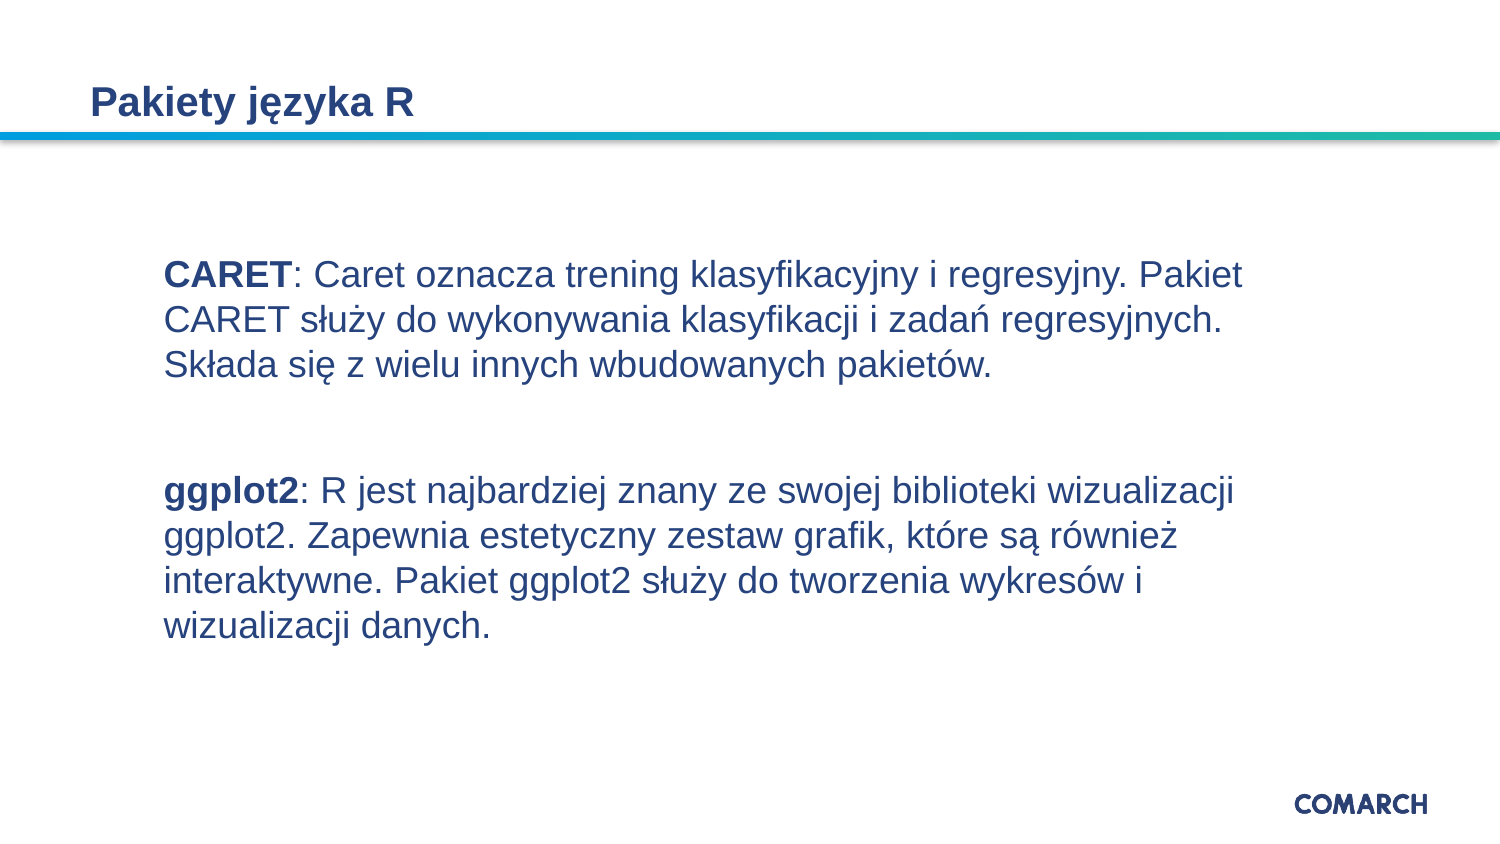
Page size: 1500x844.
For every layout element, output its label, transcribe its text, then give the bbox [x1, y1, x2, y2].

text_box ggplot2: R jest najbardziej znany ze swojej biblioteki wizualizacji ggplot2. Zapewnia estetyczny zestaw grafik, które są również interaktywne. Pakiet ggplot2 służy do tworzenia wykresów i wizualizacji danych. [148, 458, 1343, 654]
text_box CARET: Caret oznacza trening klasyfikacyjny i regresyjny. Pakiet CARET służy do wykonywania klasyfikacji i zadań regresyjnych. Składa się z wielu innych wbudowanych pakietów. [148, 242, 1309, 392]
title Pakiety języka R [75, 17, 1425, 133]
picture [1294, 793, 1427, 814]
